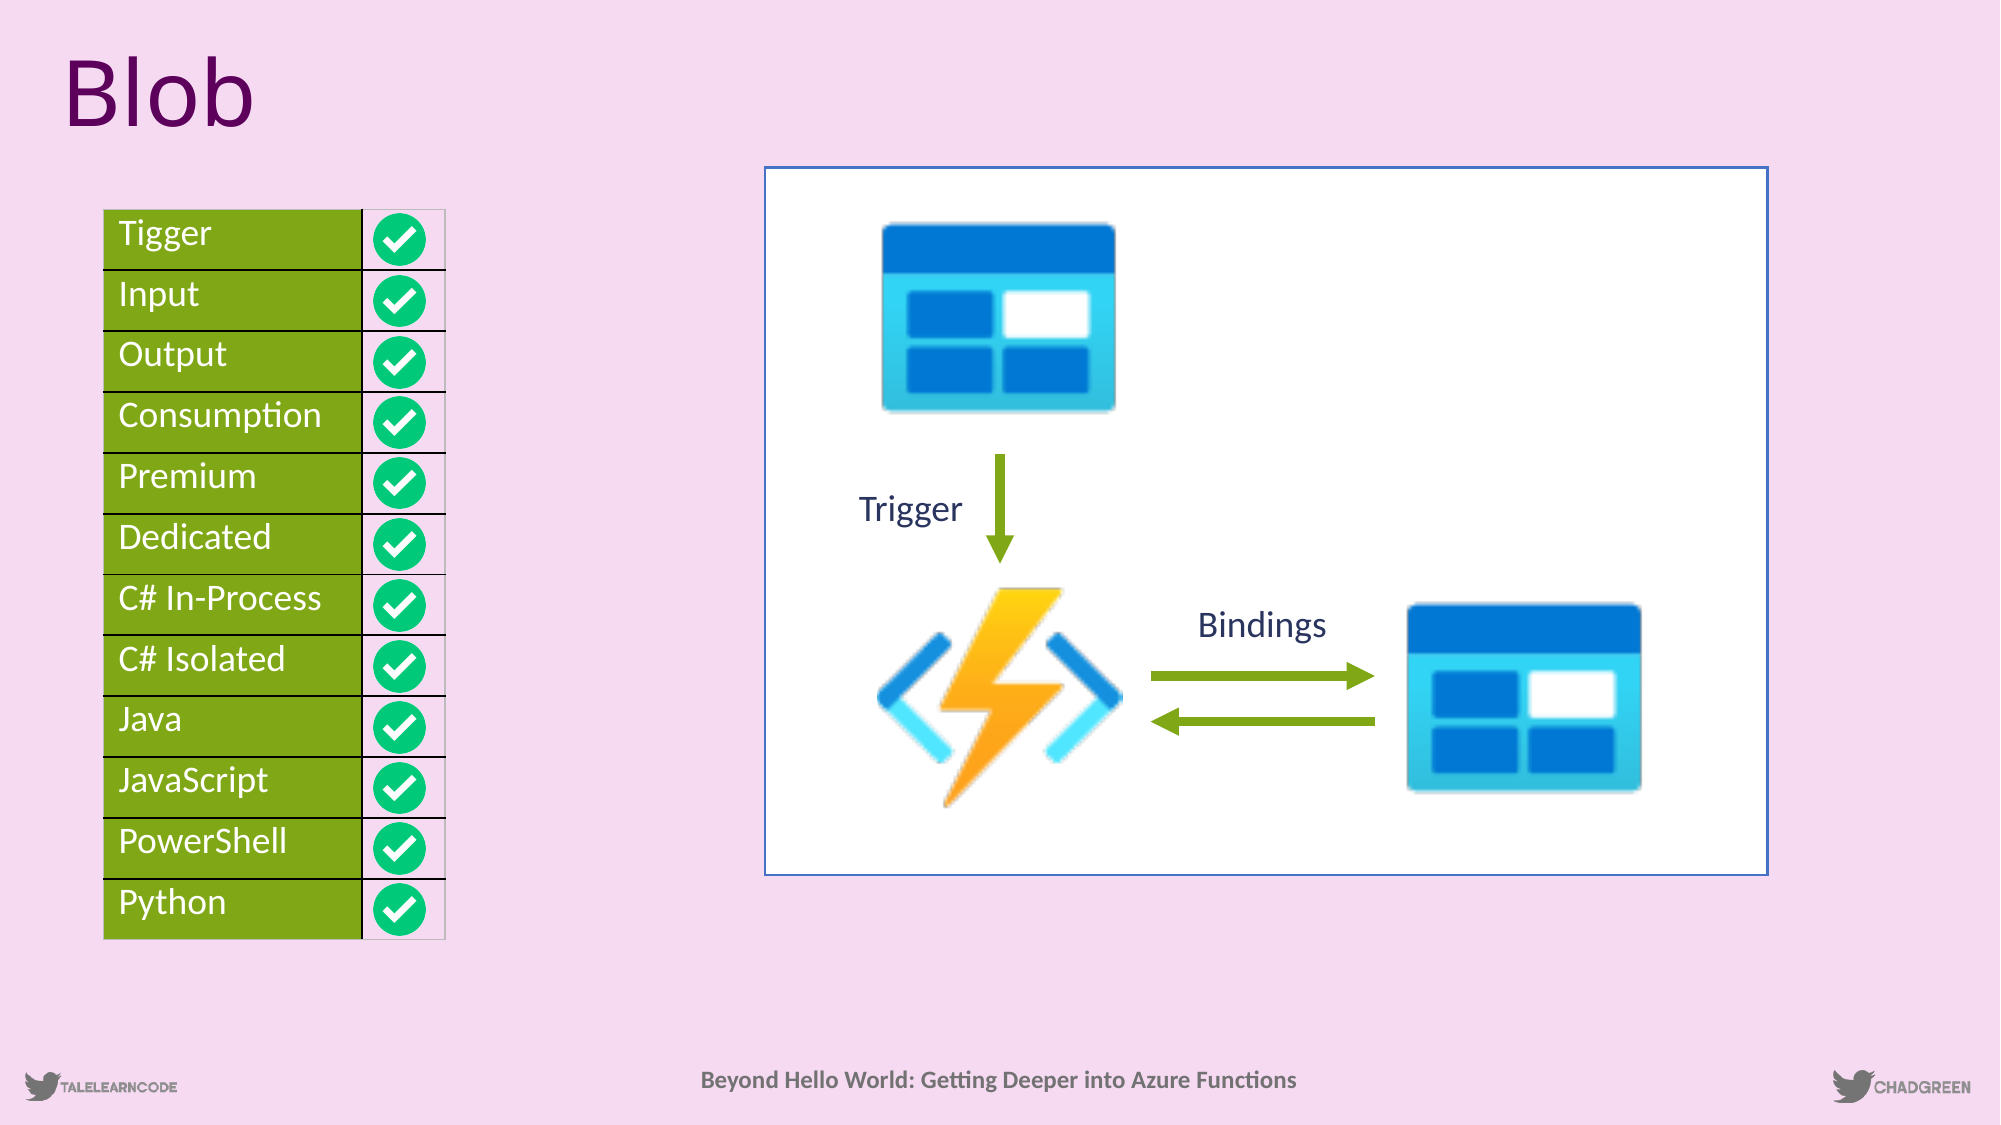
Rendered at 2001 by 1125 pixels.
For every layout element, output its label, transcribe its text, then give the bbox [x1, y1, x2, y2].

picture [373, 640, 426, 693]
table_cell Java [104, 697, 361, 756]
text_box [877, 454, 1123, 822]
table_cell PowerShell [104, 819, 361, 878]
table_cell JavaScript [104, 758, 361, 817]
table_cell Output [104, 332, 361, 391]
table_cell [363, 515, 444, 574]
table_header Tigger [104, 210, 361, 269]
table_cell [363, 332, 444, 391]
table_cell [363, 393, 444, 452]
table_cell [363, 454, 444, 513]
table_cell Dedicated [104, 515, 361, 574]
table_cell [363, 697, 444, 756]
table_cell [363, 575, 444, 634]
picture [373, 822, 426, 875]
picture [373, 396, 426, 449]
picture [373, 213, 426, 266]
picture [373, 762, 426, 814]
picture [373, 336, 426, 389]
picture [373, 275, 426, 327]
text_box Trigger [843, 476, 877, 537]
picture [373, 579, 426, 632]
table_cell C# Isolated [104, 636, 361, 695]
title Blob [46, 39, 1953, 155]
text_box [764, 166, 1769, 876]
table_cell [363, 819, 444, 878]
table_cell Input [104, 271, 361, 330]
picture [373, 518, 426, 571]
picture [373, 883, 426, 936]
picture [877, 196, 1123, 442]
picture [373, 457, 426, 510]
table_cell [363, 636, 444, 695]
table_cell Consumption [104, 393, 361, 452]
table_header [363, 210, 444, 269]
picture [1402, 576, 1649, 822]
table_cell C# In-Process [104, 575, 361, 634]
table_cell Premium [104, 454, 361, 513]
table_cell [363, 271, 444, 330]
table_cell [363, 880, 444, 939]
table_cell [363, 758, 444, 817]
text_box Bindings [1183, 592, 1343, 653]
table_cell Python [104, 880, 361, 939]
picture [373, 701, 426, 754]
